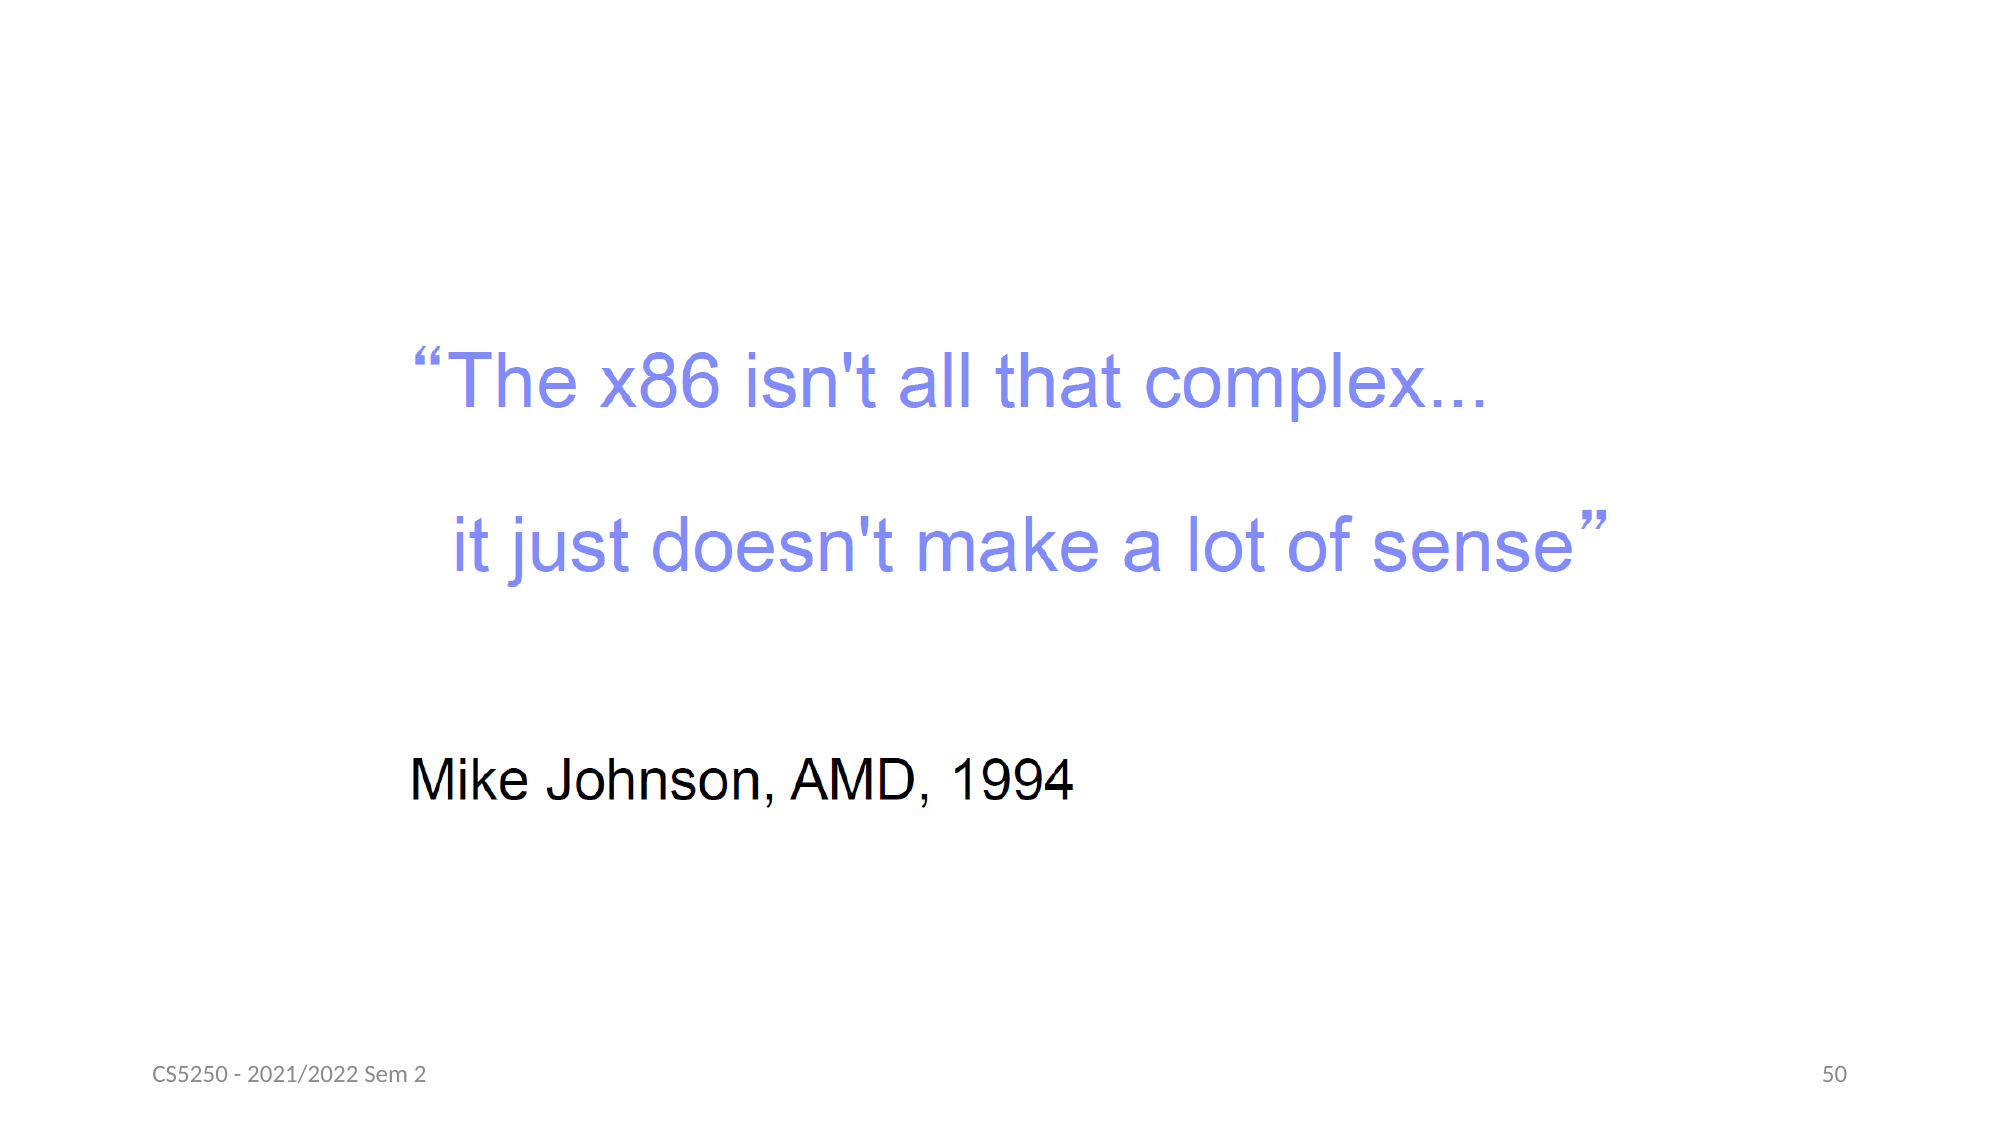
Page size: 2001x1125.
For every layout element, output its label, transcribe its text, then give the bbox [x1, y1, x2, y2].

picture [362, 299, 1644, 869]
slide_number 50 [1412, 1042, 1863, 1103]
slide_number CS5250 - 2021/2022 Sem 2 [137, 1042, 588, 1103]
